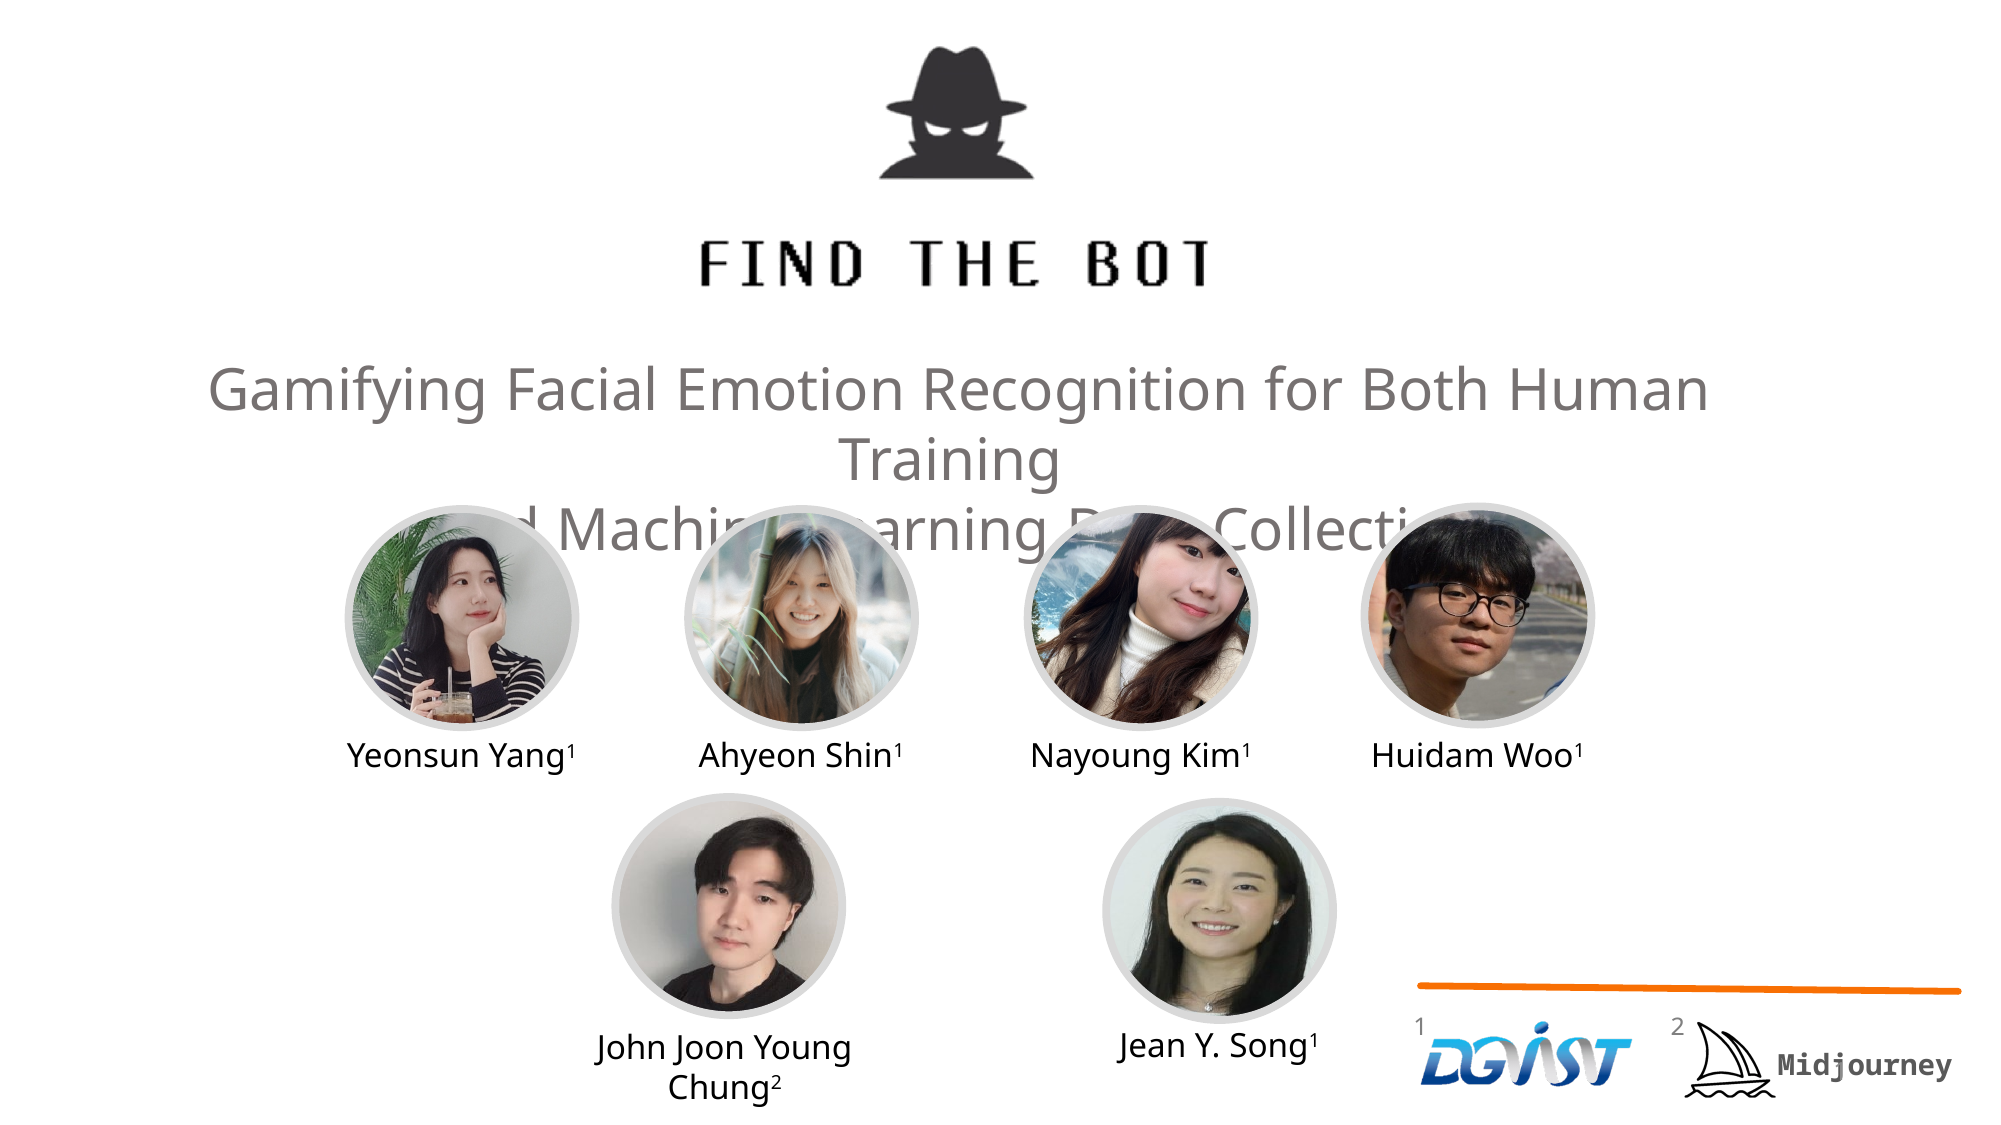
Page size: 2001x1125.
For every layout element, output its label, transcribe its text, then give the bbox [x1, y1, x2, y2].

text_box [331, 506, 2000, 1107]
picture [639, 0, 1272, 369]
text_box Gamifying Facial Emotion Recognition for Both Human Training and Machine Learning Data Collection [132, 344, 1785, 570]
